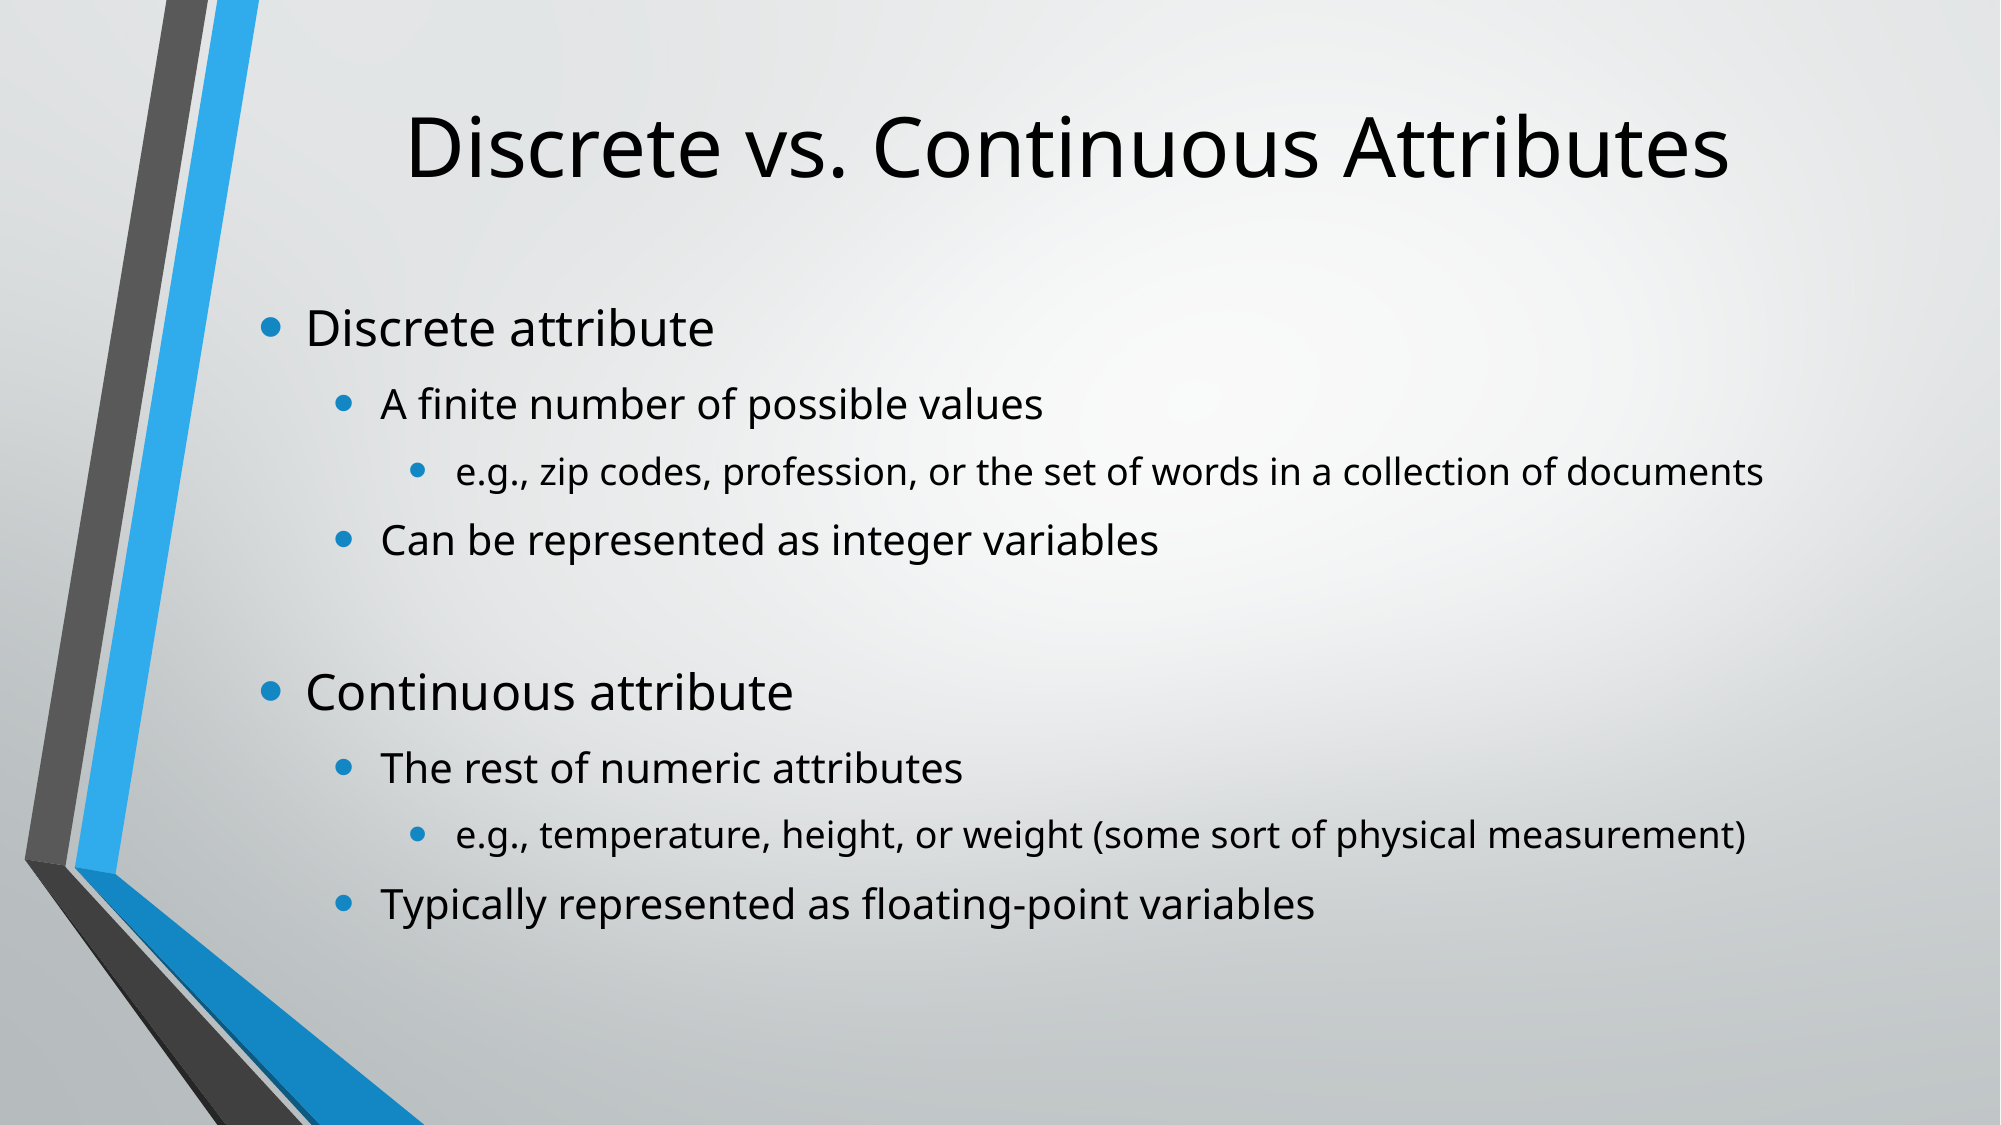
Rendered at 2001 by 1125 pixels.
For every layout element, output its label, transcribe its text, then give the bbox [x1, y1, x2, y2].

title Discrete vs. Continuous Attributes [257, 0, 1902, 288]
list Discrete attribute A finite number of possible values e.g., zip codes, profession, or the set of words in a collection of documents Can be represented as integer variables Continuous attribute The rest of numeric attributes e.g., temperature, height, or weight (some sort of physical measurement) Typically represented as floating-point variables [243, 289, 1887, 1087]
